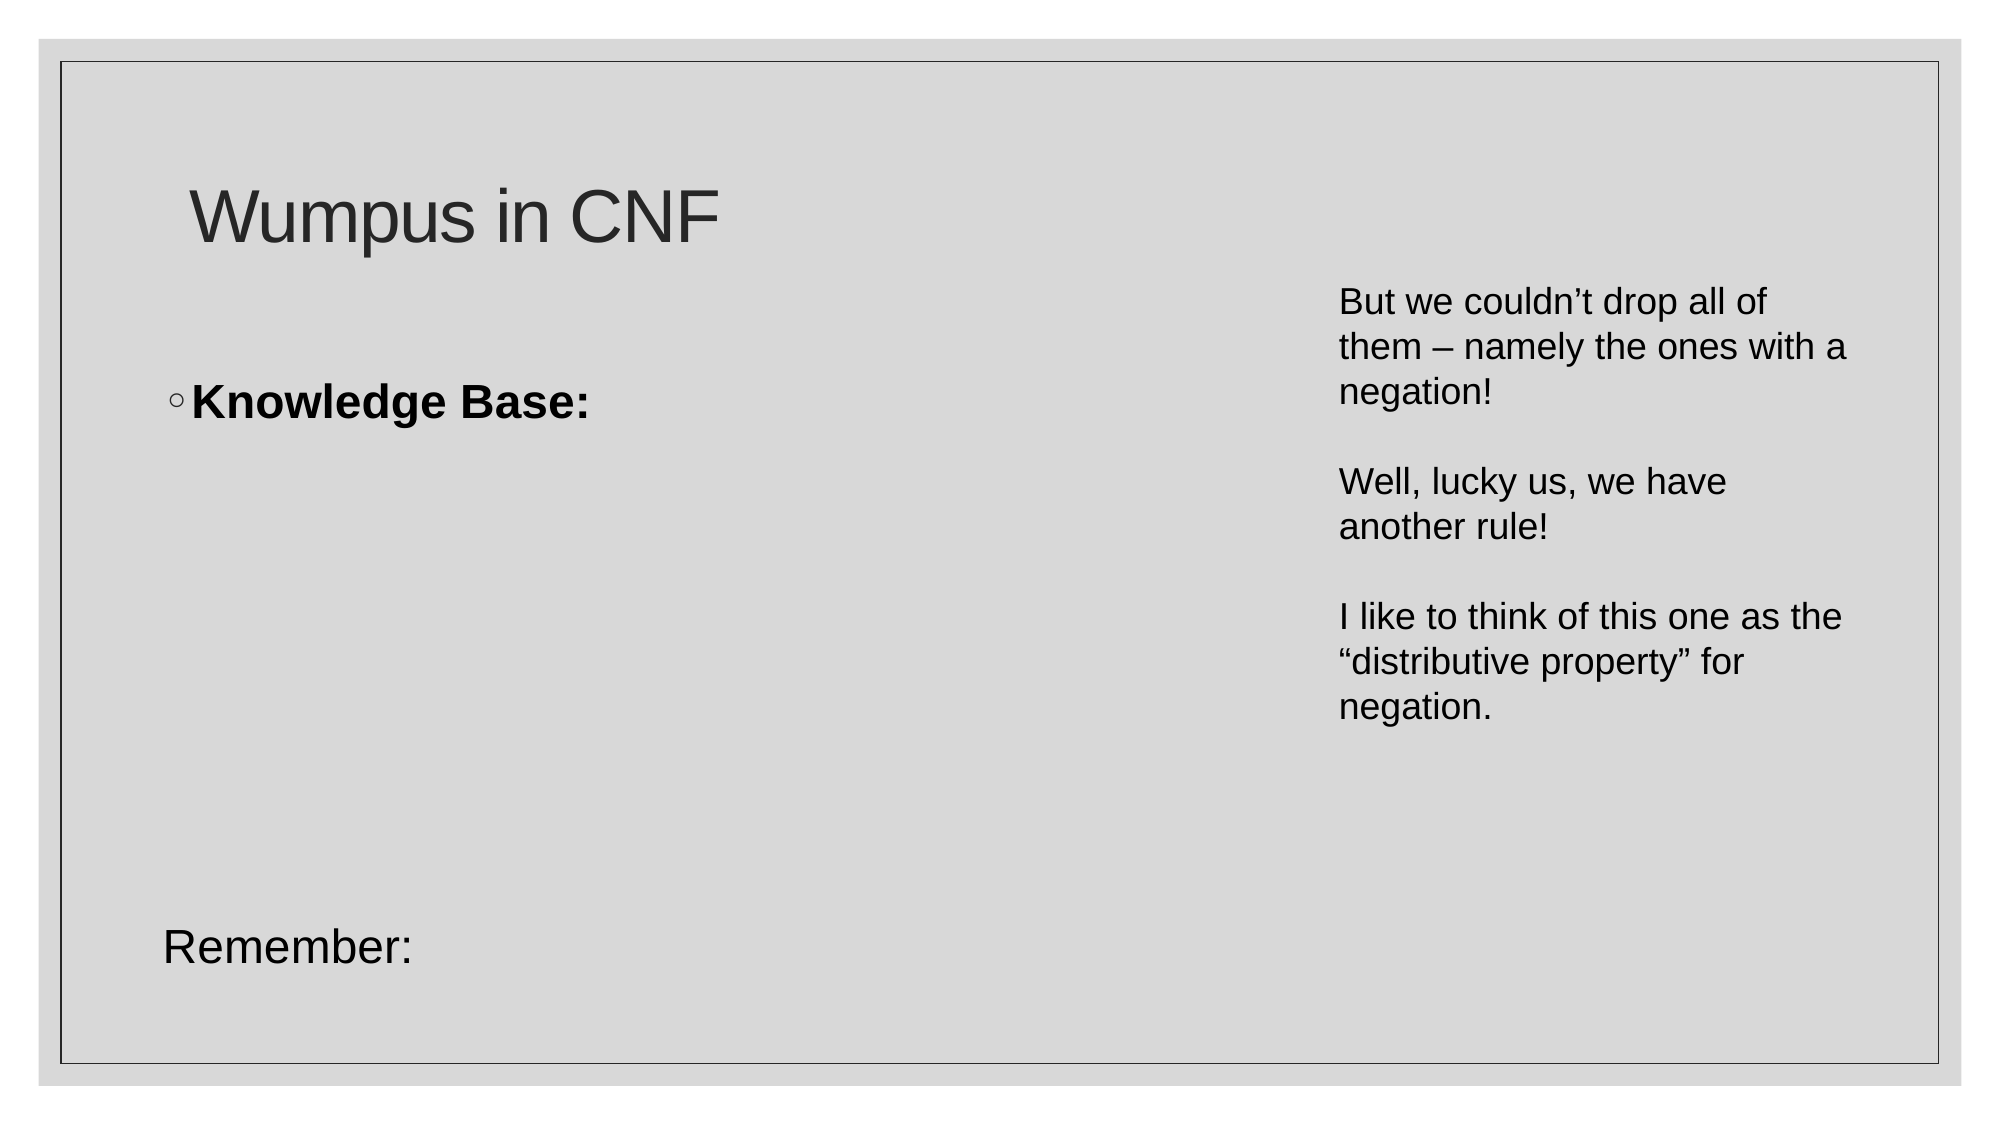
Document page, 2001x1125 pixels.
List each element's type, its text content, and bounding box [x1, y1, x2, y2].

text_box But we couldn’t drop all of them – namely the ones with a negation! Well, lucky us, we have another rule! I like to think of this one as the “distributive property” for negation. [1324, 269, 1866, 735]
title Wumpus in CNF [174, 105, 1825, 331]
